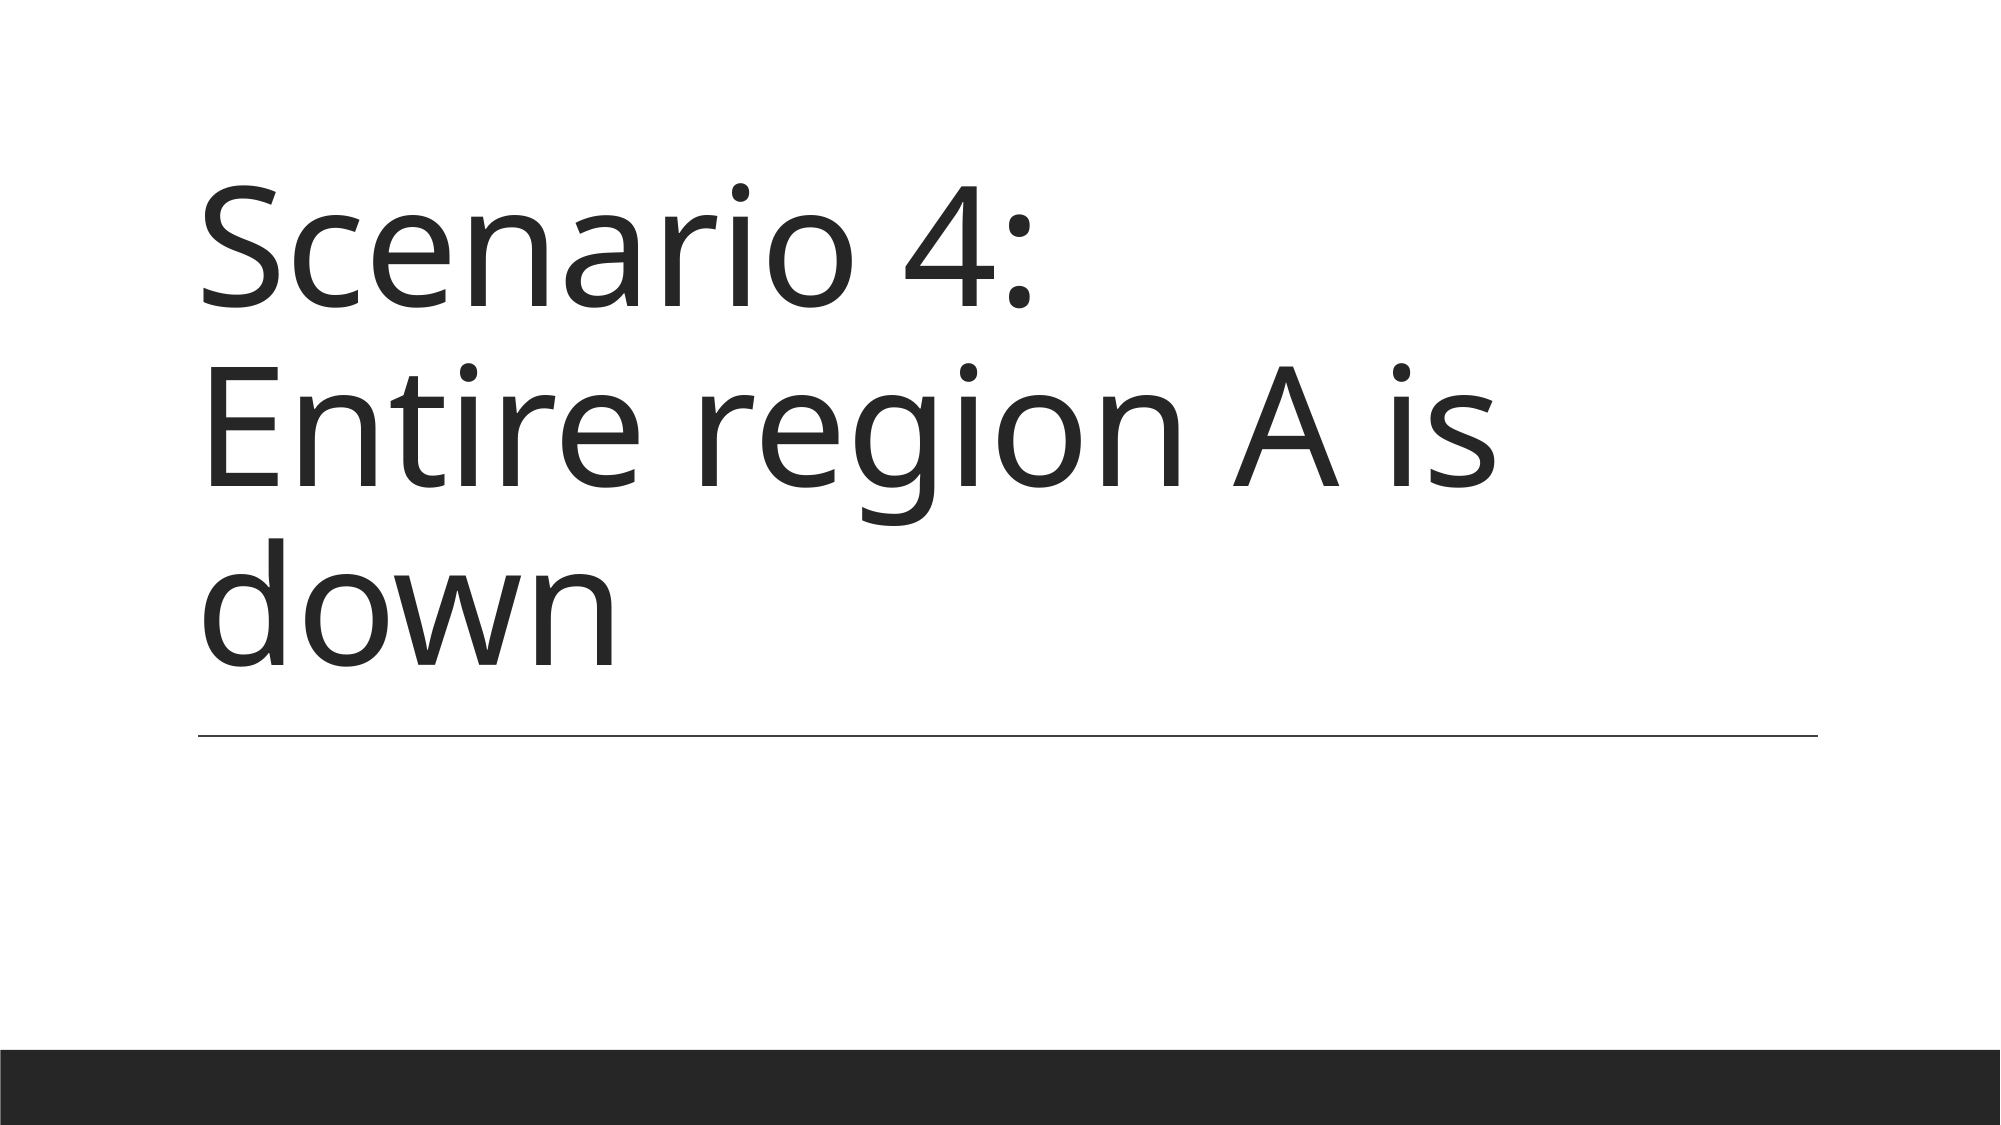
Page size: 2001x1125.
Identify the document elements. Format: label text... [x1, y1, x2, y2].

title Scenario 4: Entire region A is down [180, 124, 1830, 710]
